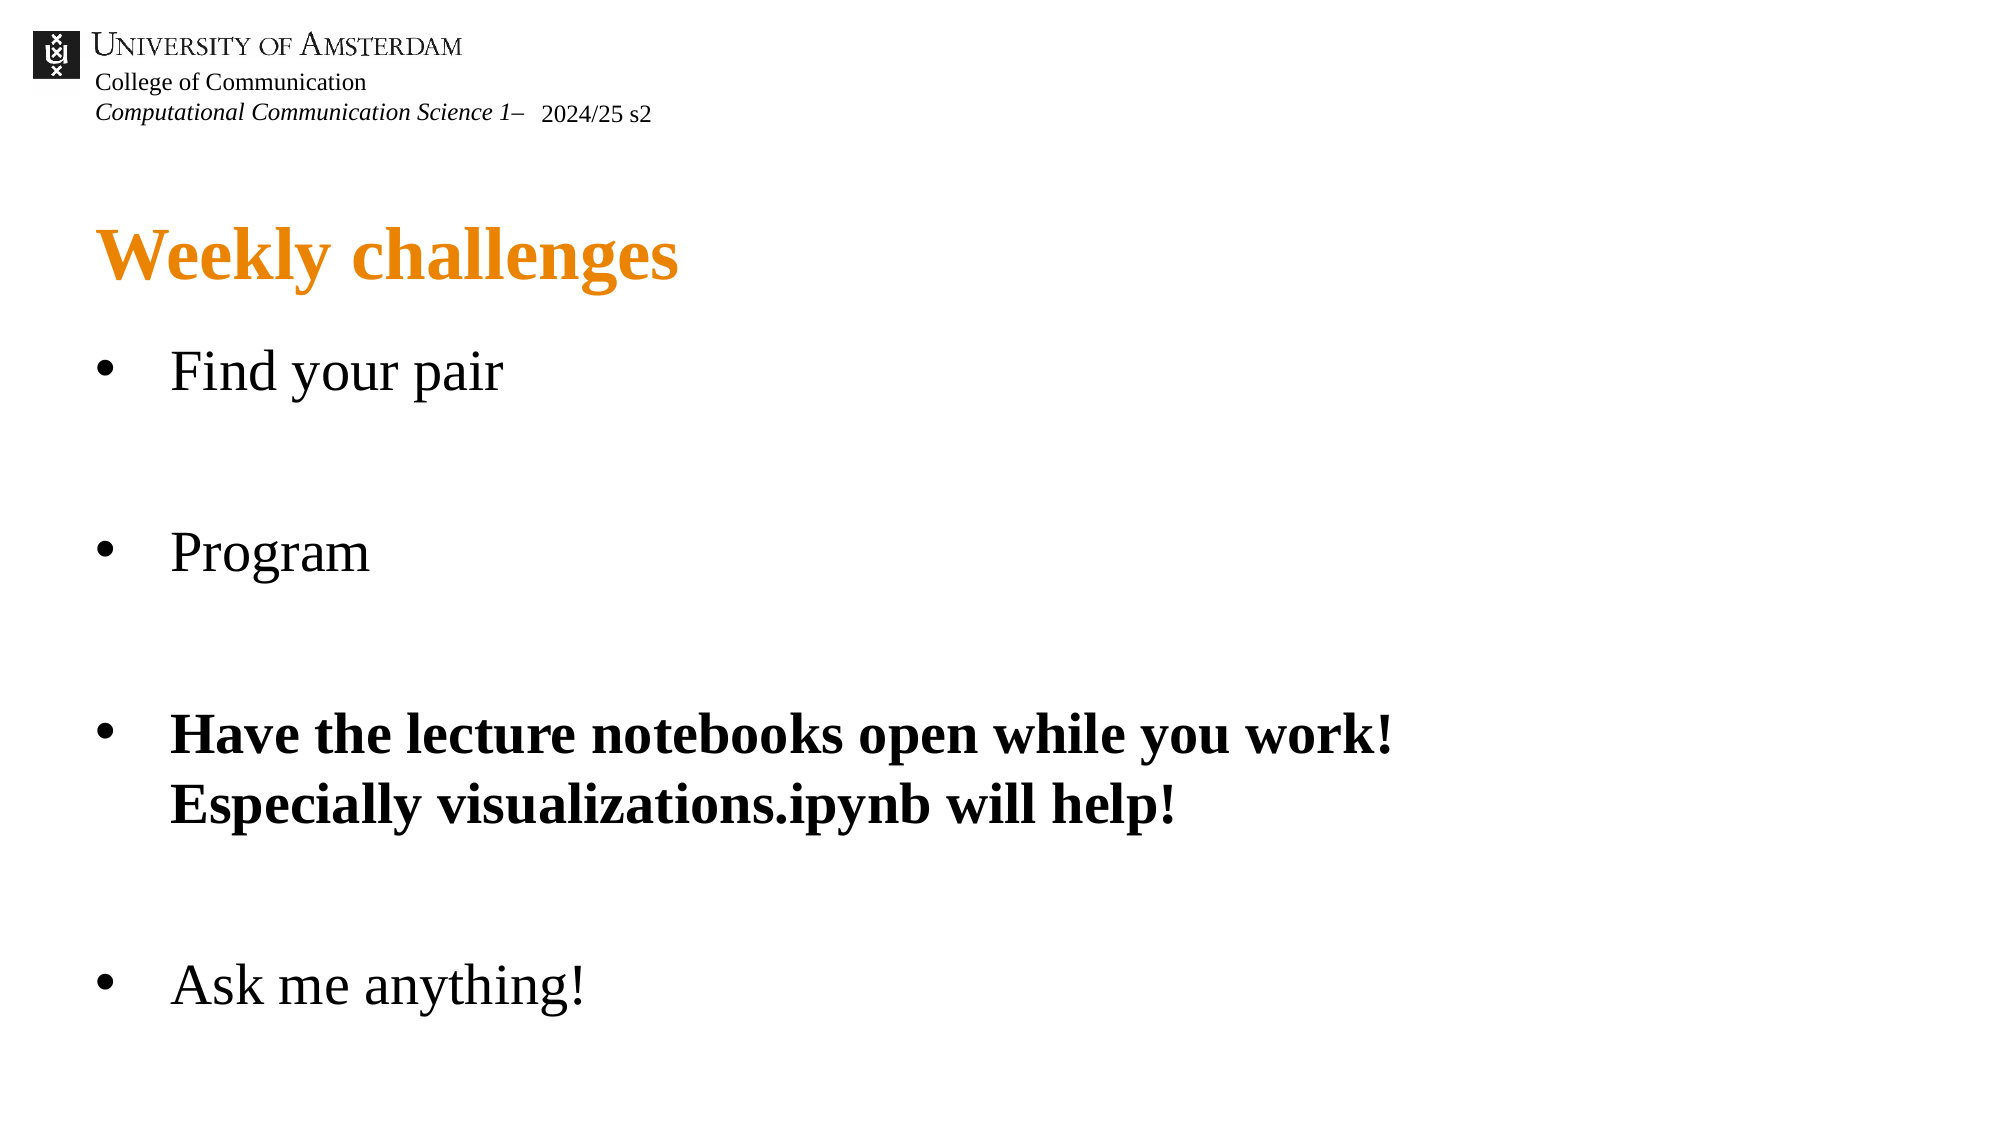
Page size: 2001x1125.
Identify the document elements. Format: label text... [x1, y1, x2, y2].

text_box 2024/25 s2 [526, 90, 668, 136]
picture [33, 31, 462, 97]
title Weekly challenges [80, 148, 1911, 303]
list Find your pair Program Have the lecture notebooks open while you work! Especially visualizations.ipynb will help! Ask me anything! [80, 324, 1767, 1083]
